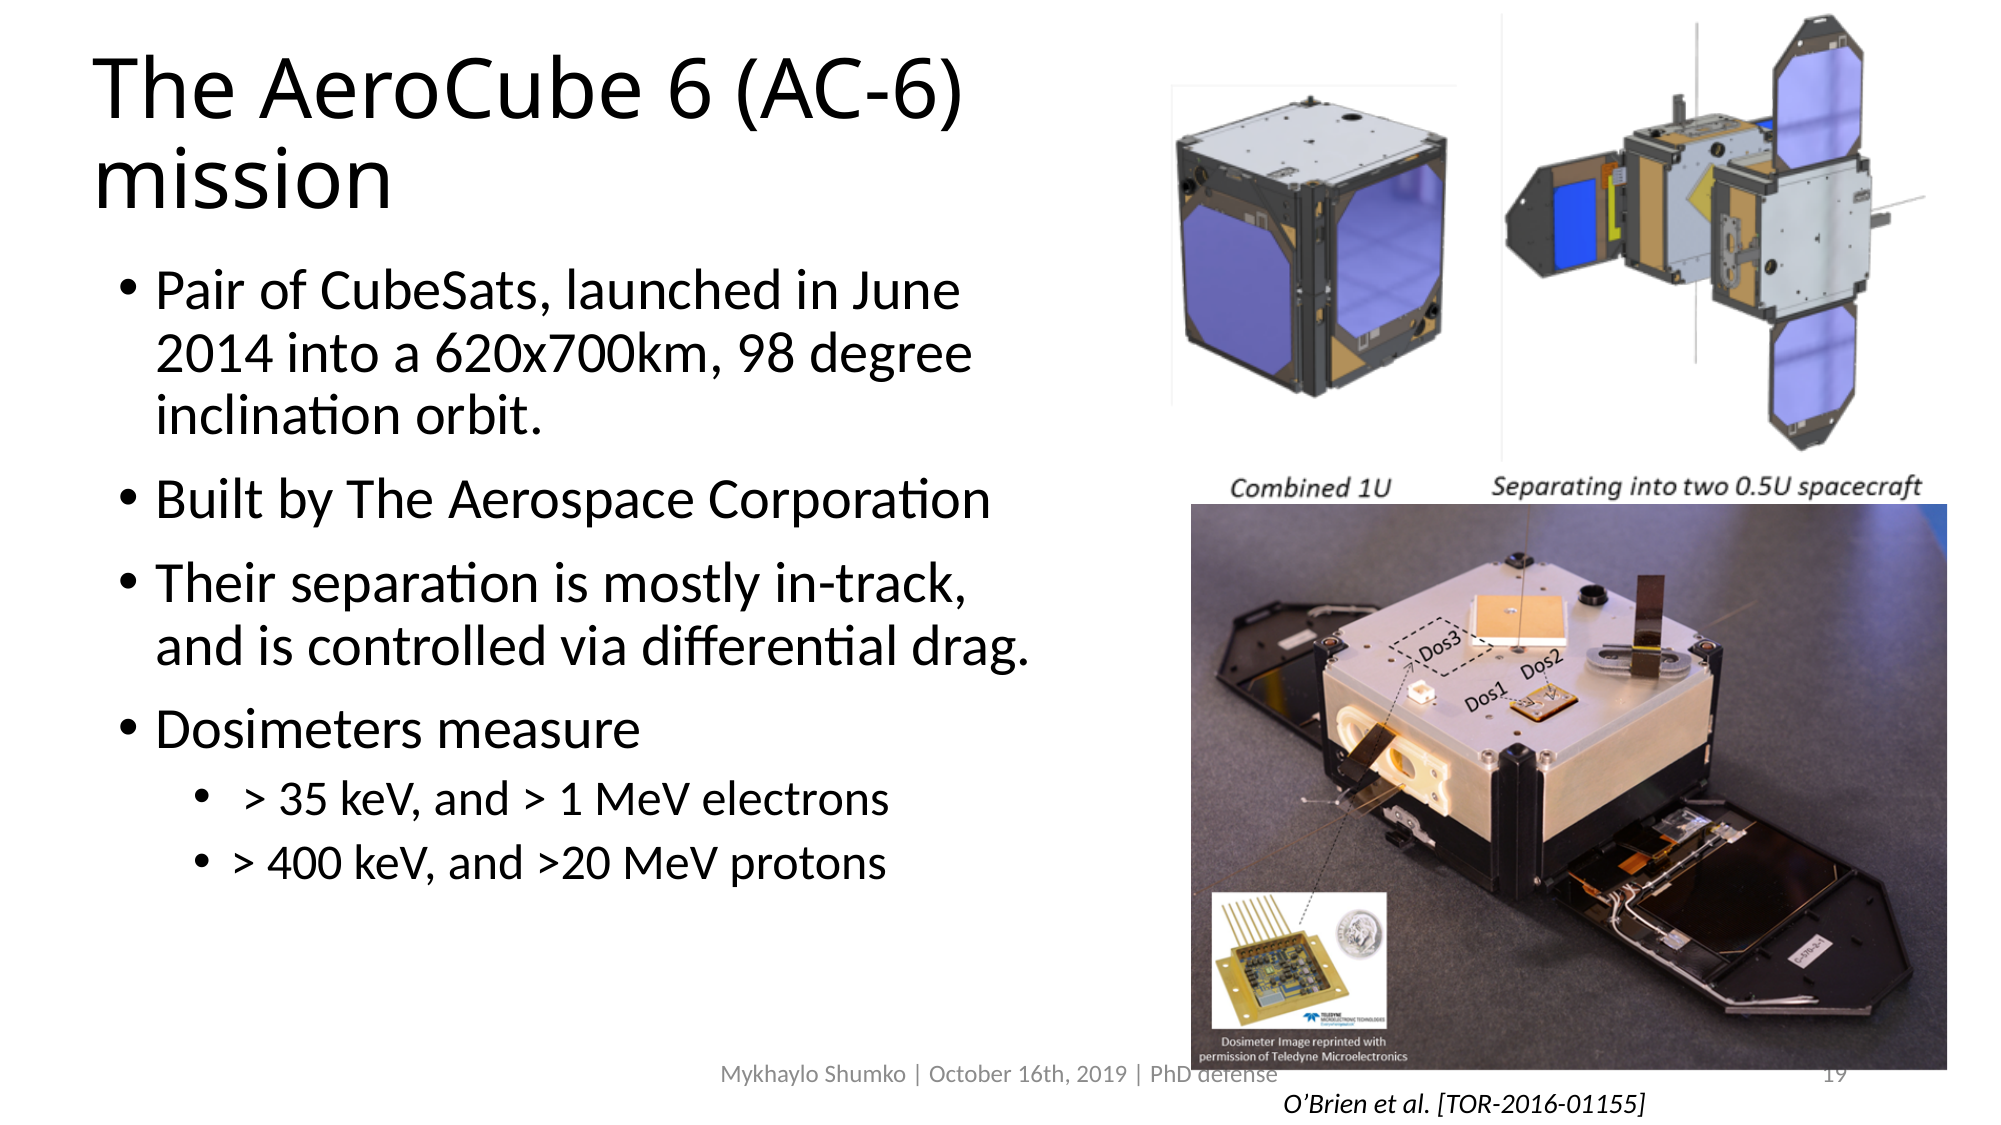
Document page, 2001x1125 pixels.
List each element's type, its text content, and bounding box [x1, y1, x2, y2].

list Pair of CubeSats, launched in June 2014 into a 620x700km, 98 degree inclination orbit. Built by The Aerospace Corporation Their separation is mostly in-track, and is controlled via differential drag. Dosimeters measure > 35 keV, and > 1 MeV electrons > 400 keV, and >20 MeV protons [103, 251, 1059, 1079]
footer Mykhaylo Shumko | October 16th, 2019 | PhD defense [662, 1042, 1338, 1103]
slide_number 19 [1412, 1073, 1863, 1103]
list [1154, 6, 1934, 505]
title The AeroCube 6 (AC-6) mission [78, 27, 1154, 246]
picture [1191, 504, 1948, 1073]
text_box O’Brien et al. [TOR-2016-01155] [1268, 1078, 1662, 1125]
